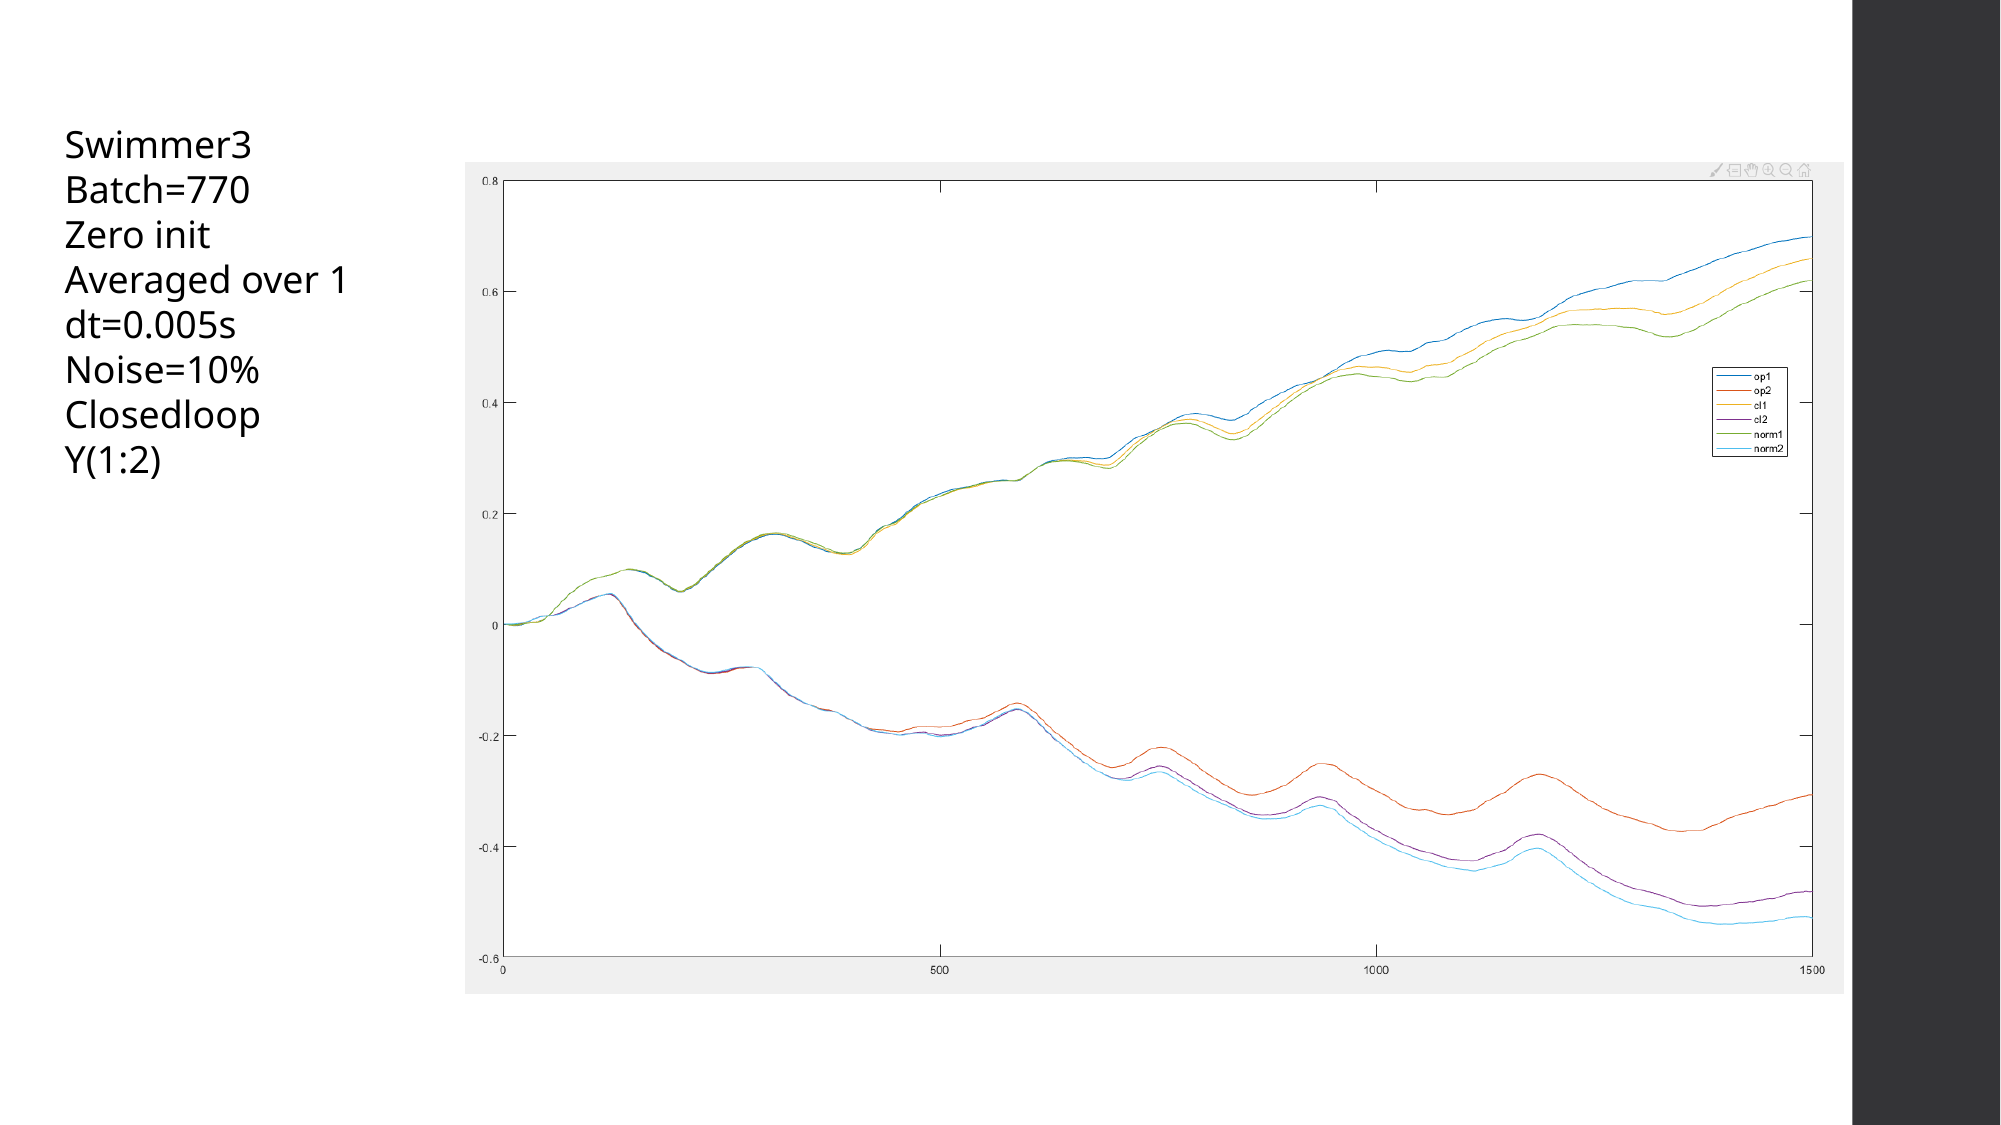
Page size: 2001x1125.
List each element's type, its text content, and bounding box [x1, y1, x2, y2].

picture [465, 162, 1845, 994]
text_box Swimmer3 Batch=770 Zero init Averaged over 1 dt=0.005s Noise=10% Closedloop Y(1:2) [49, 114, 400, 489]
